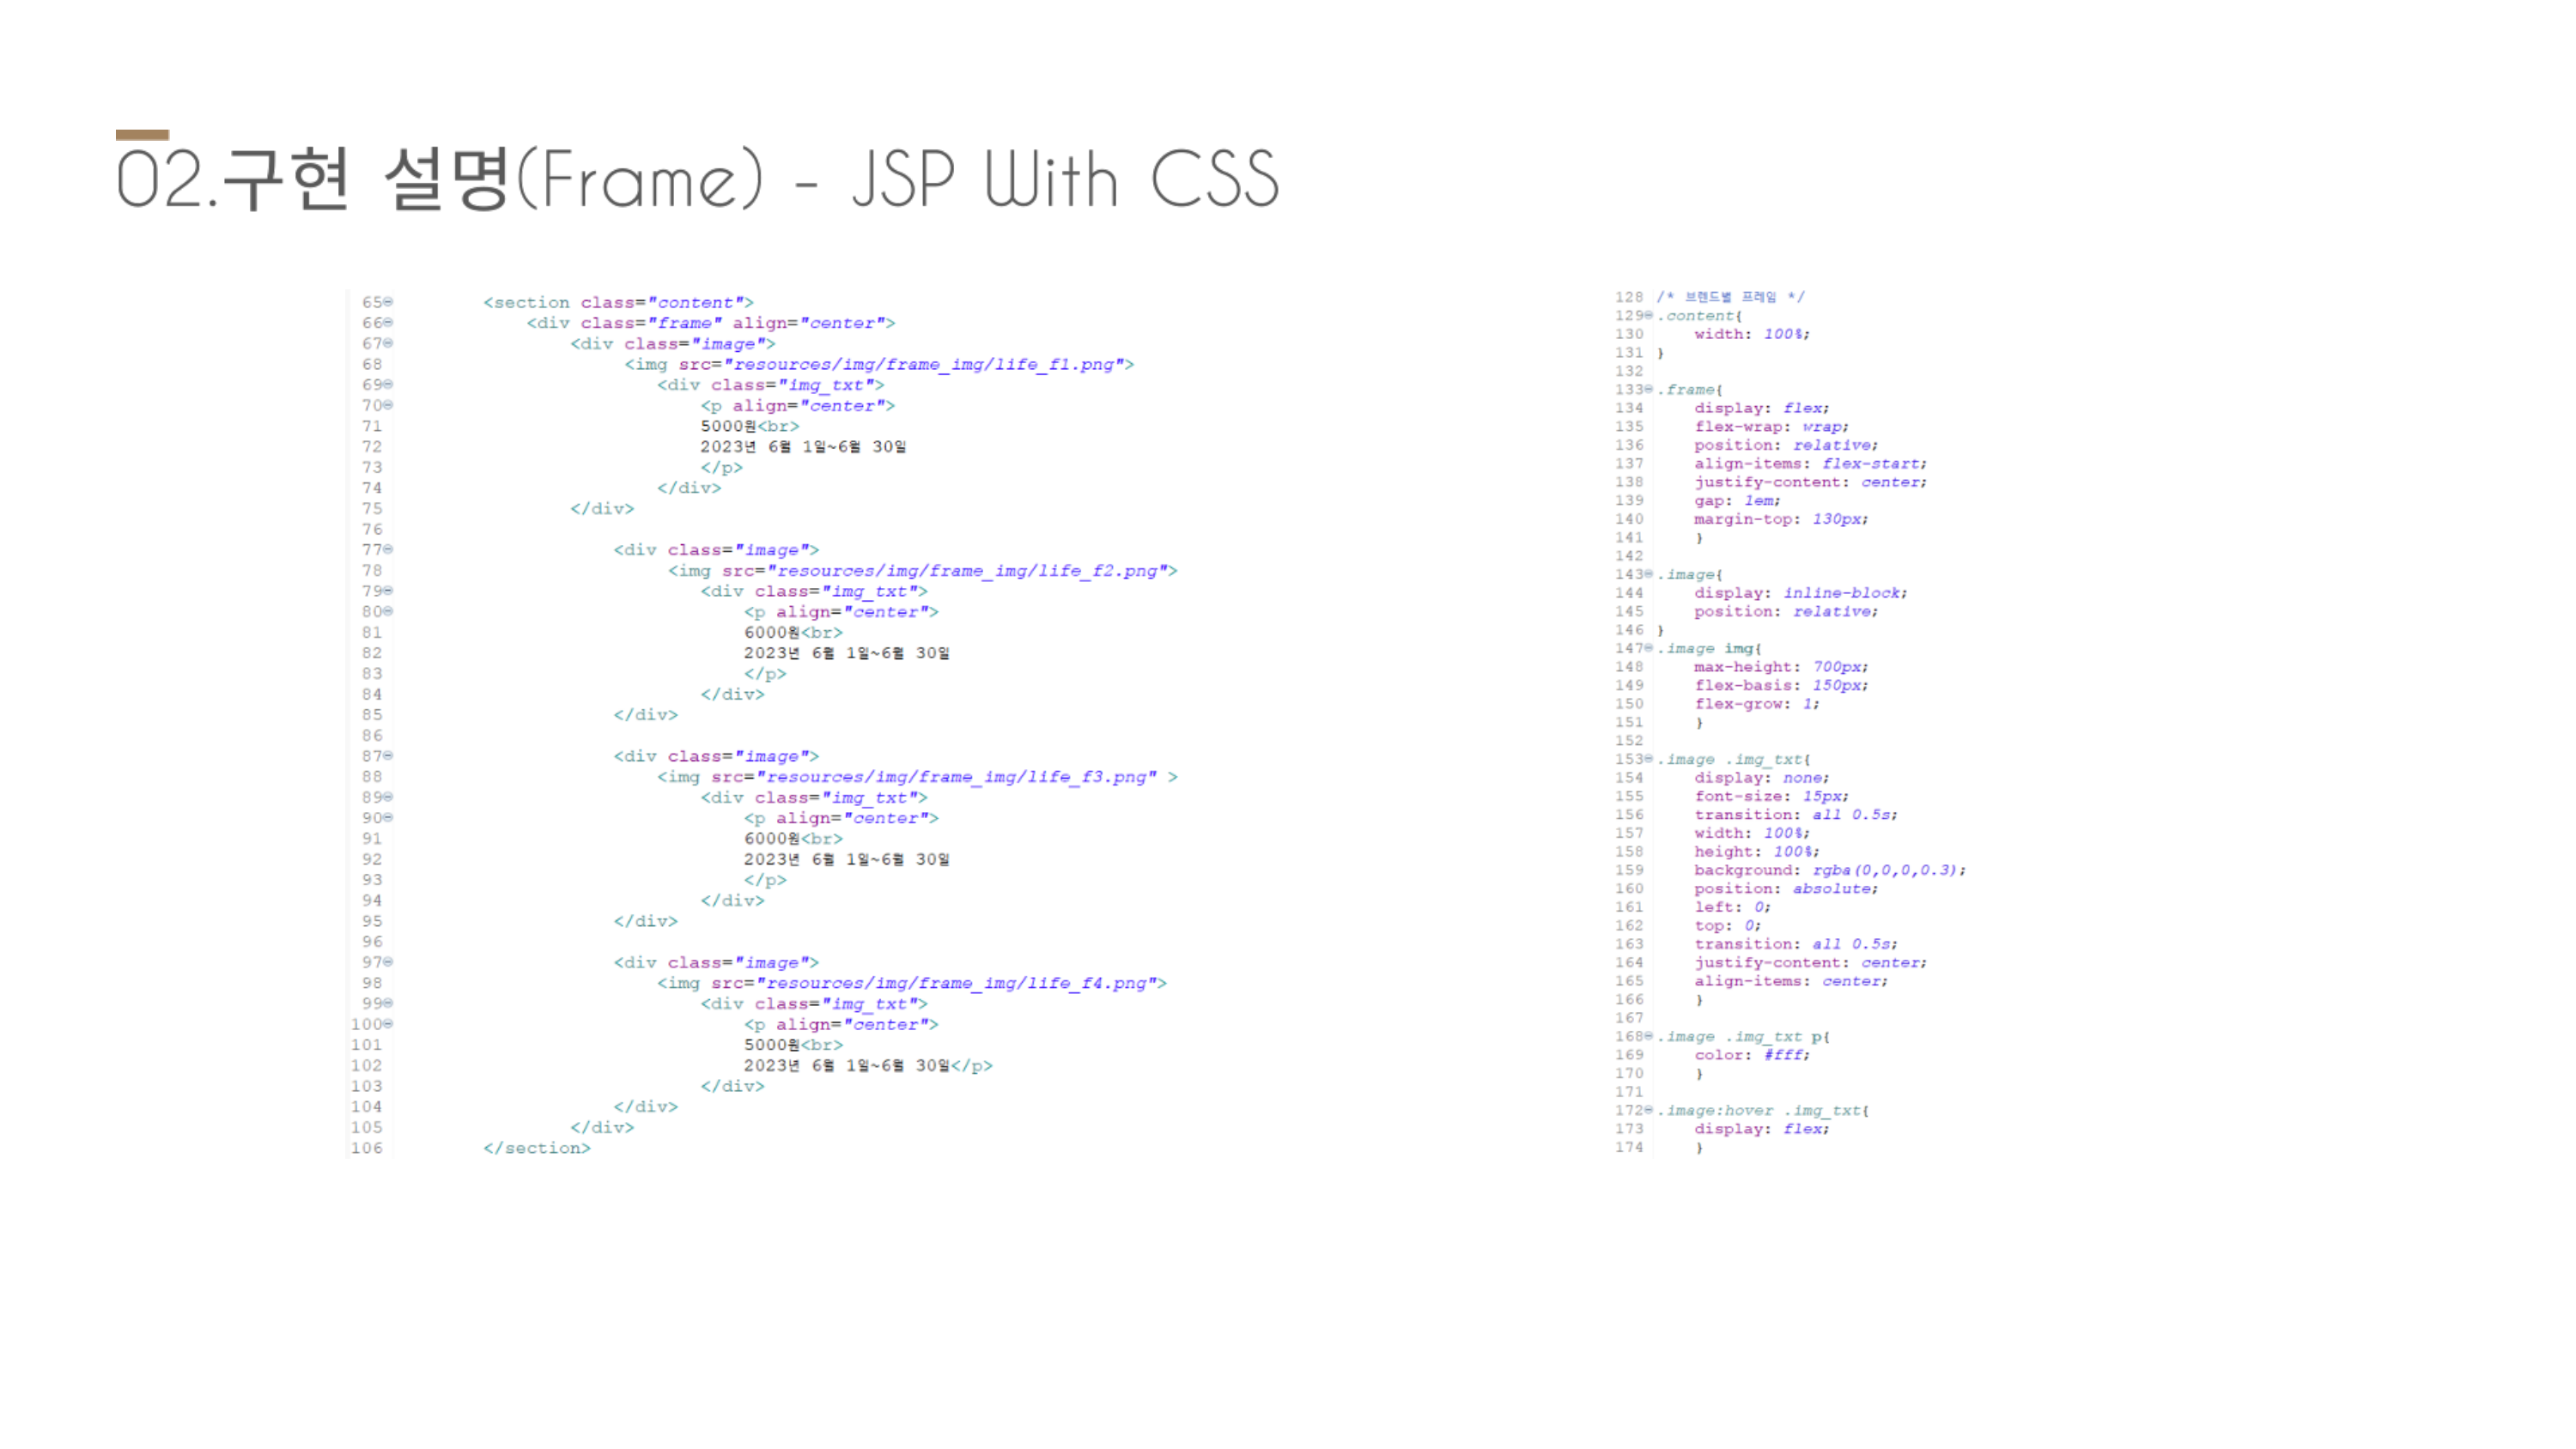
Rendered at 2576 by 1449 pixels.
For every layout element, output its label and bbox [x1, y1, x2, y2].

text_box [345, 289, 1205, 1160]
text_box [116, 130, 170, 141]
text_box [1615, 289, 1981, 1160]
picture [105, 117, 1318, 245]
